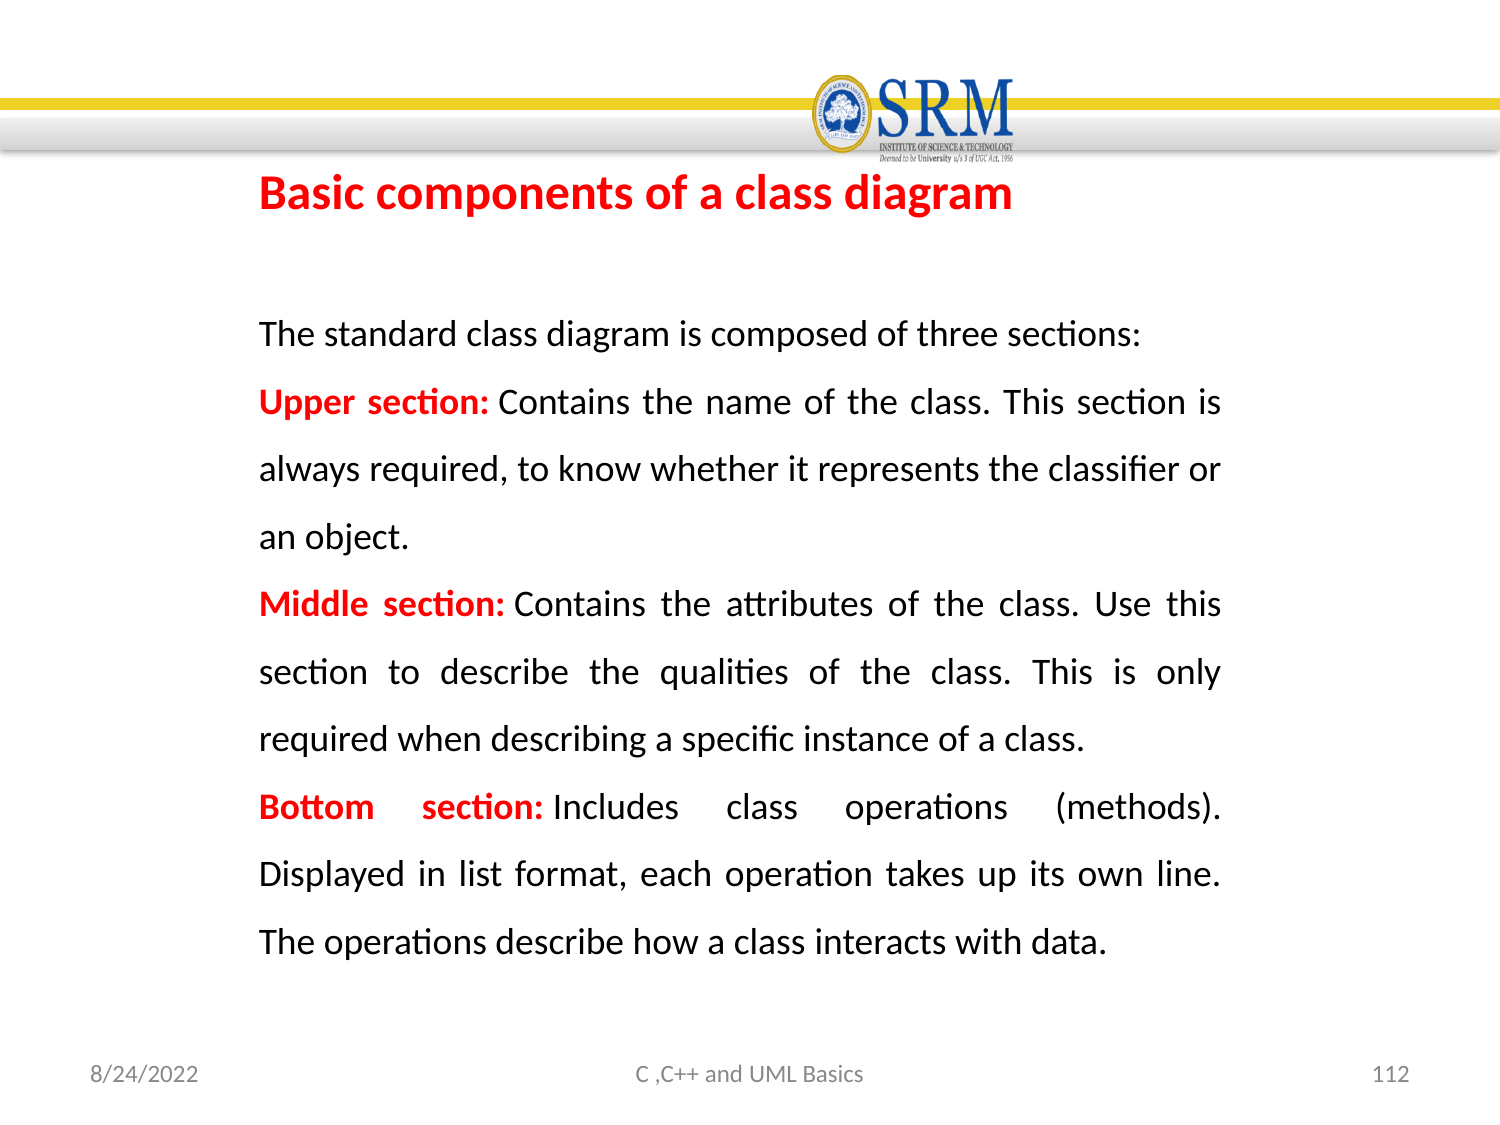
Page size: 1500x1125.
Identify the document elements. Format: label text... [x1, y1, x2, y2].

picture [812, 75, 1013, 121]
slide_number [75, 1042, 425, 1103]
footer C ,C++ and UML Basics [512, 1042, 988, 1103]
text_box Basic components of a class diagram The standard class diagram is composed of three sections: Upper section: Contains the name of the class. This section is always required, to know whether it represents the classifier or an object. Middle section: Contains the attributes of the class. Use this section to describe the qualities of the class. This is only required when describing a specific instance of a class. Bottom section: Includes class operations (methods). Displayed in list format, each operation takes up its own line. The operations describe how a class interacts with data. [243, 121, 1238, 971]
slide_number 112 [1074, 1042, 1425, 1103]
